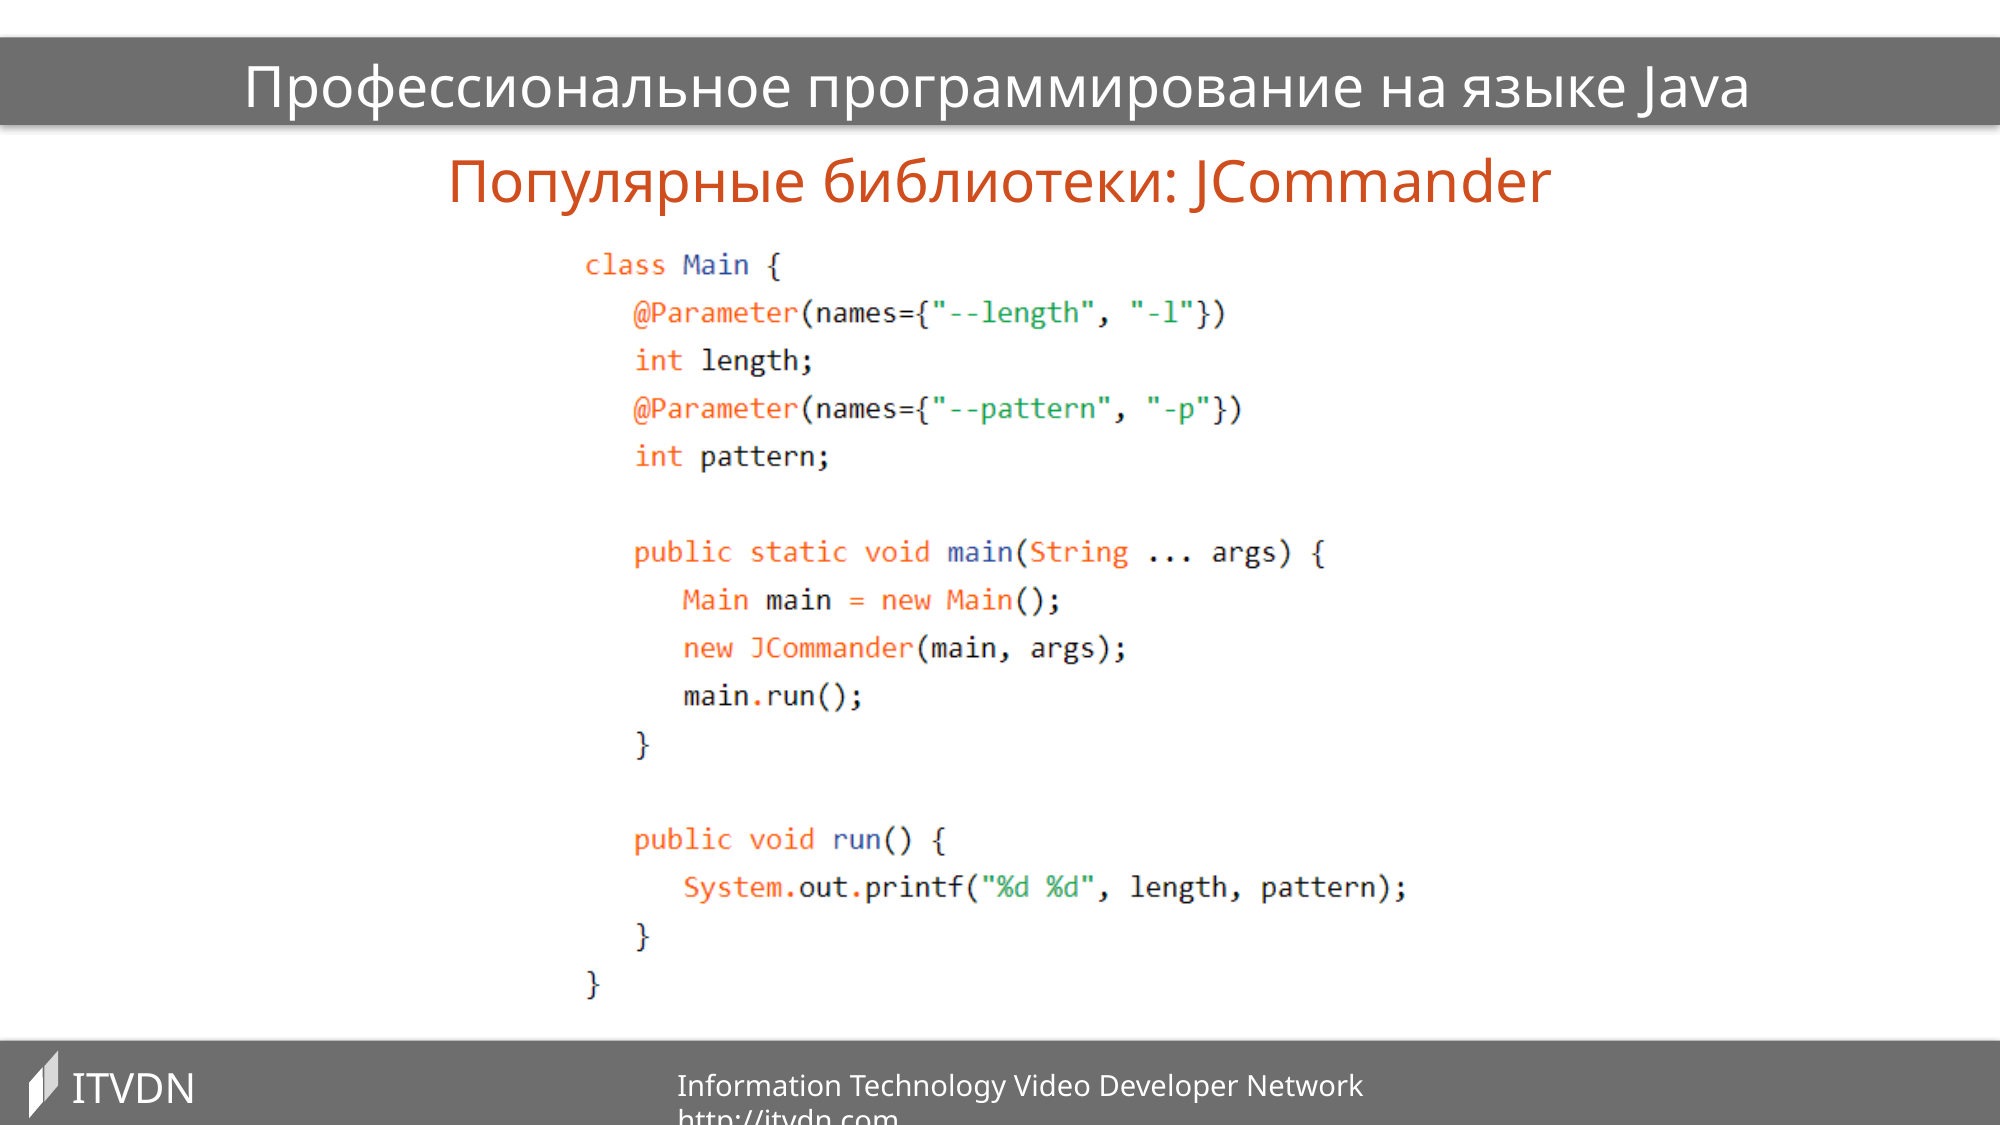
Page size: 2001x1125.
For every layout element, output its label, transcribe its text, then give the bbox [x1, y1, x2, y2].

text_box [0, 34, 2000, 128]
picture [574, 240, 1426, 1016]
text_box Профессиональное программирование на языке Java [207, 37, 1788, 132]
text_box Популярные библиотеки: JCommander [324, 138, 1675, 225]
text_box ITVDN [62, 1054, 212, 1120]
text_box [28, 1050, 59, 1119]
text_box Information Technology Video Developer Network http://itvdn.com [662, 1059, 1963, 1125]
text_box [0, 1037, 2000, 1125]
